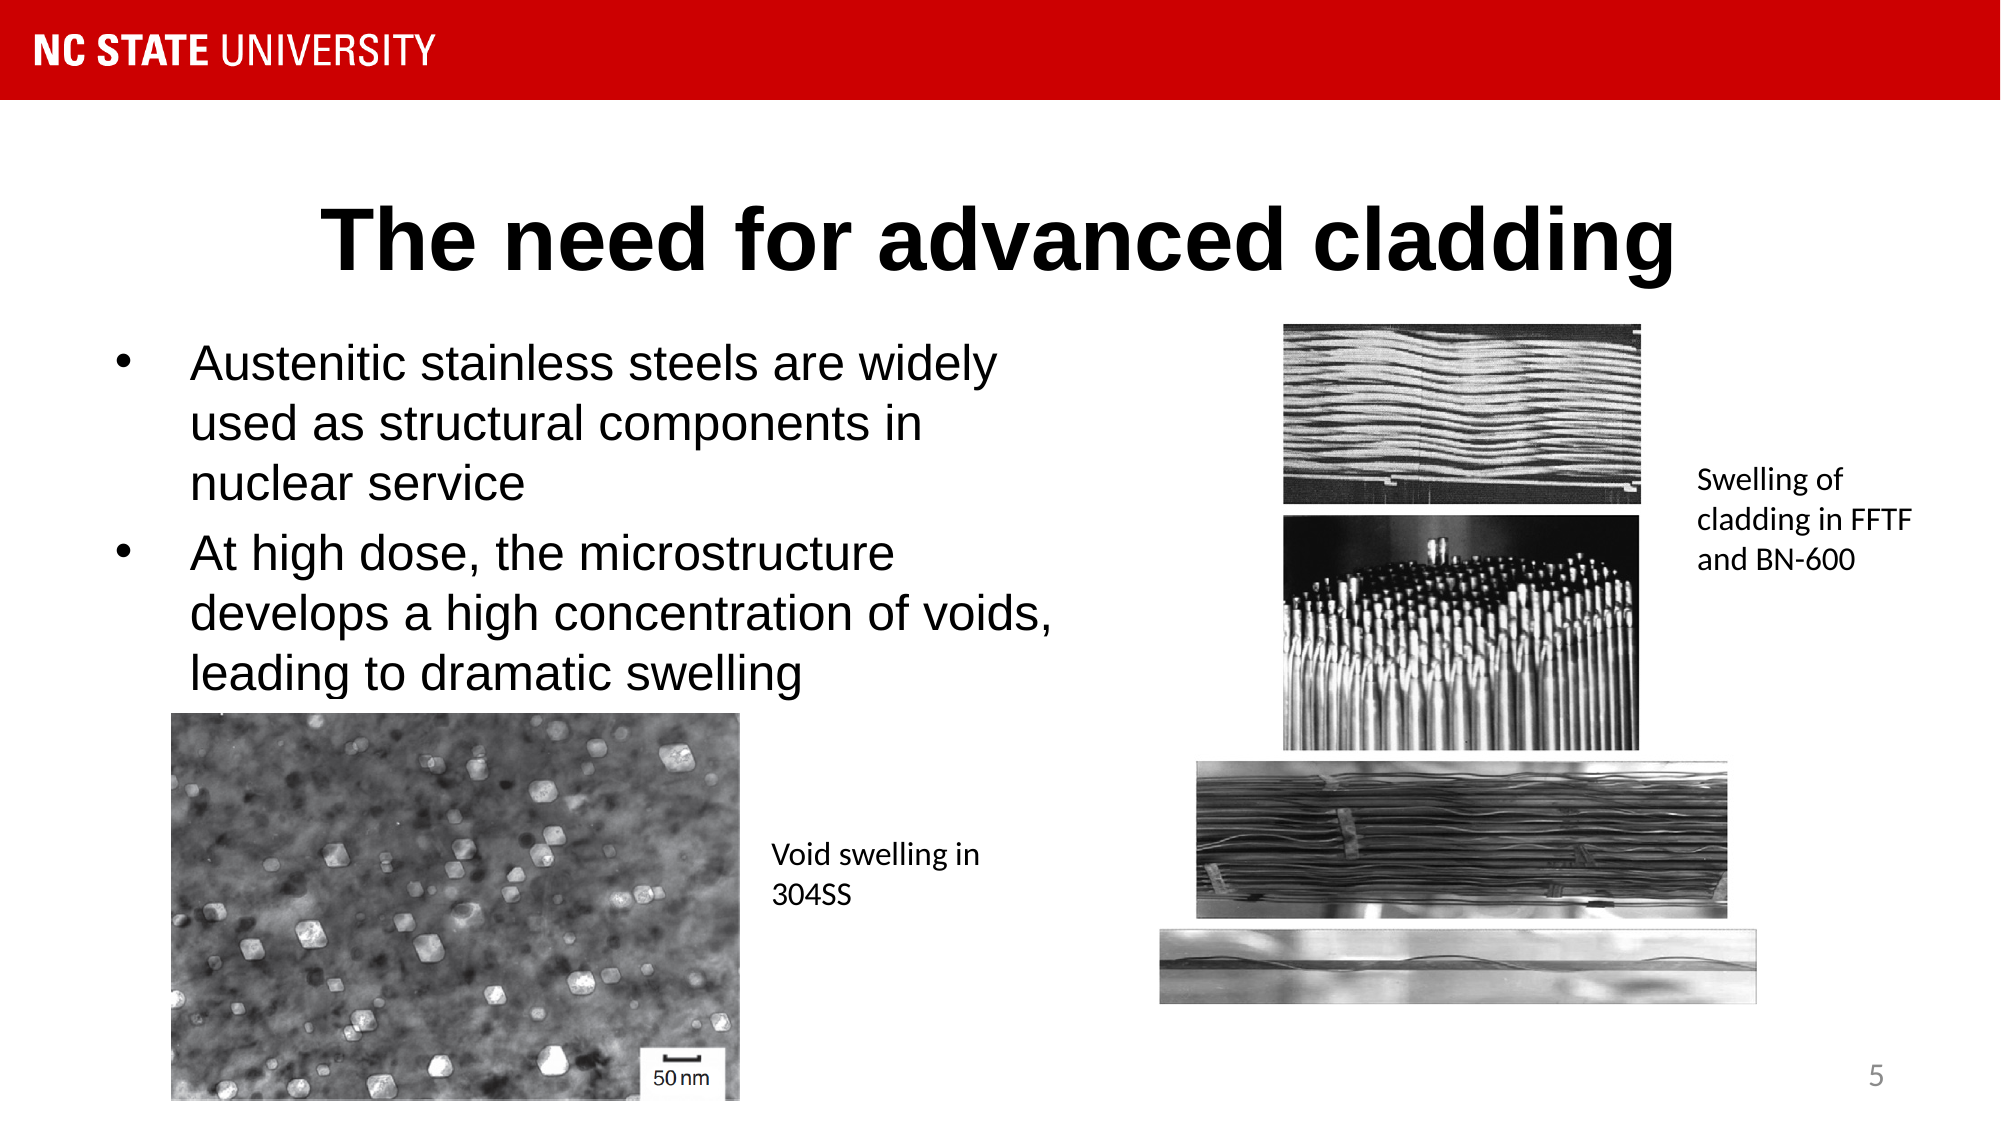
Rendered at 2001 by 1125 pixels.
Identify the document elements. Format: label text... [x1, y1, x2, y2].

title The need for advanced cladding [99, 147, 1900, 323]
text_box Swelling of cladding in FFTF and BN-600 [1763, 450, 1949, 585]
text_box Void swelling in 304SS [761, 824, 1023, 920]
list Austenitic stainless steels are widely used as structural components in nuclear service At high dose, the microstructure develops a high concentration of voids, leading to dramatic swelling [99, 322, 1102, 1005]
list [1158, 322, 1759, 1006]
picture [0, 0, 2001, 100]
picture [156, 699, 757, 1110]
slide_number 5 [1433, 1042, 1900, 1103]
